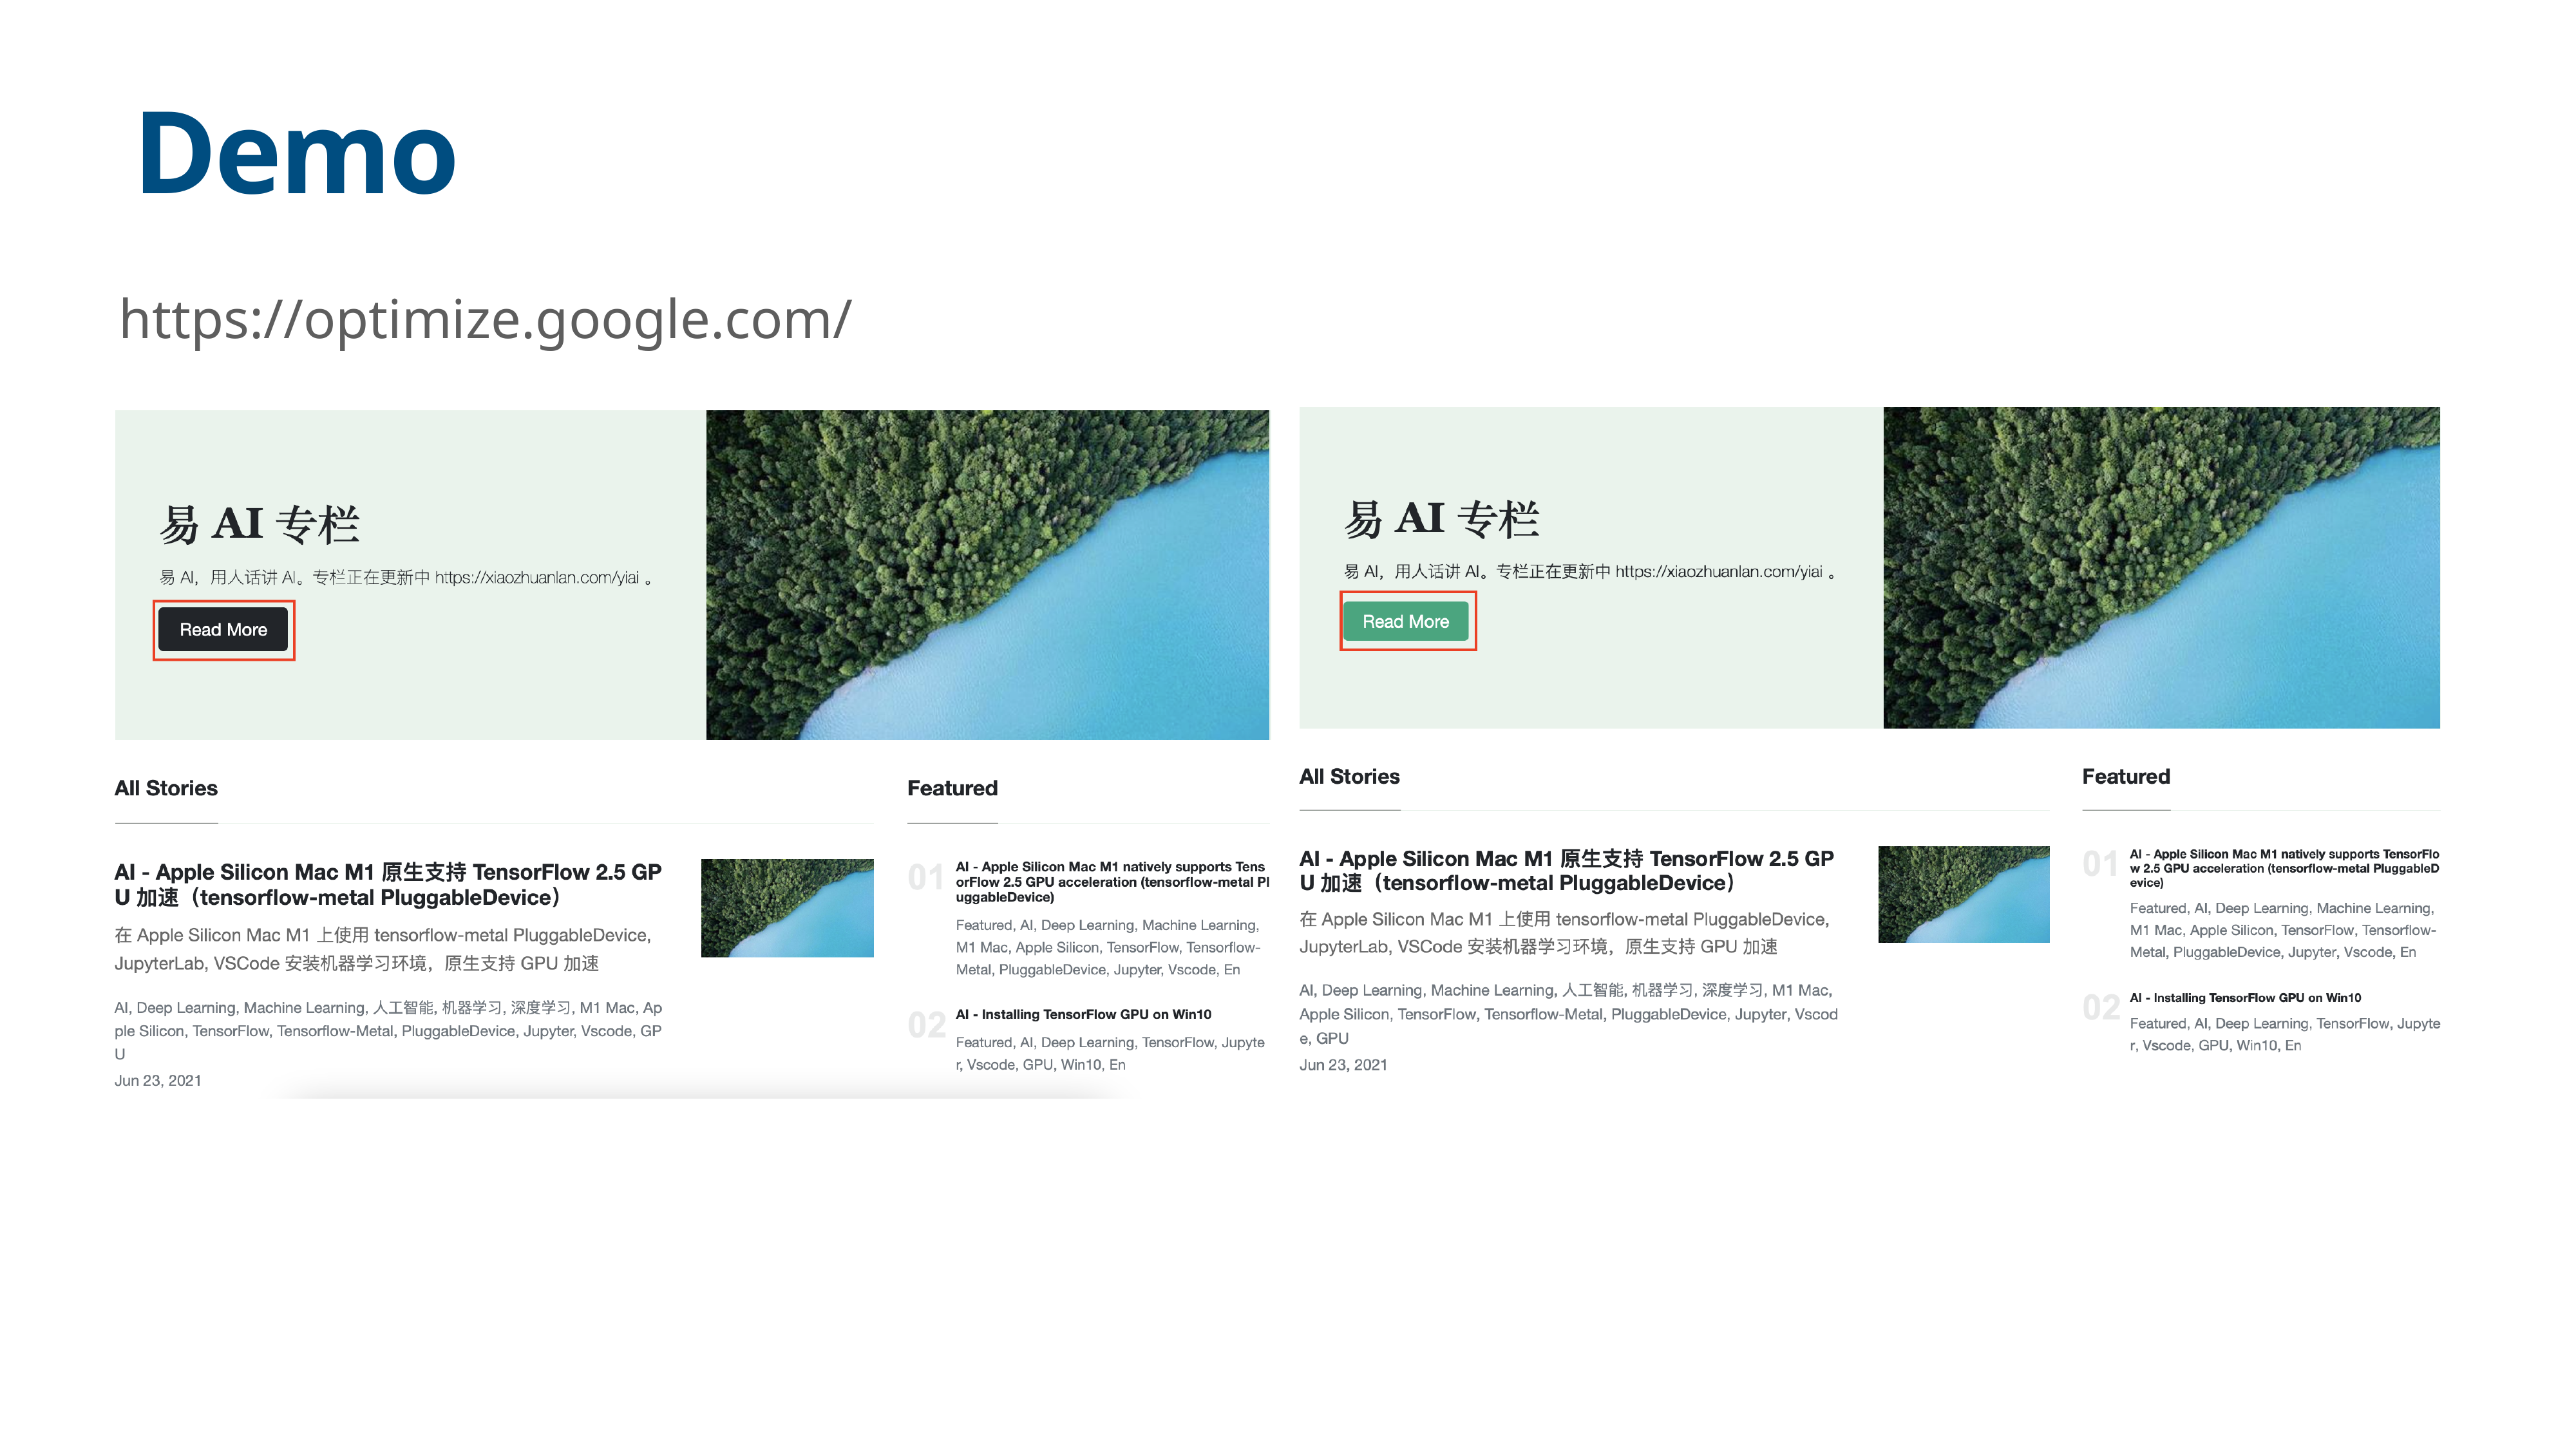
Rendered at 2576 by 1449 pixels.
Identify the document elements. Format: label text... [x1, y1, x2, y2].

title Demo [127, 100, 1776, 253]
text_box https://optimize.google.com/ [113, 279, 859, 355]
picture [104, 390, 2485, 1099]
